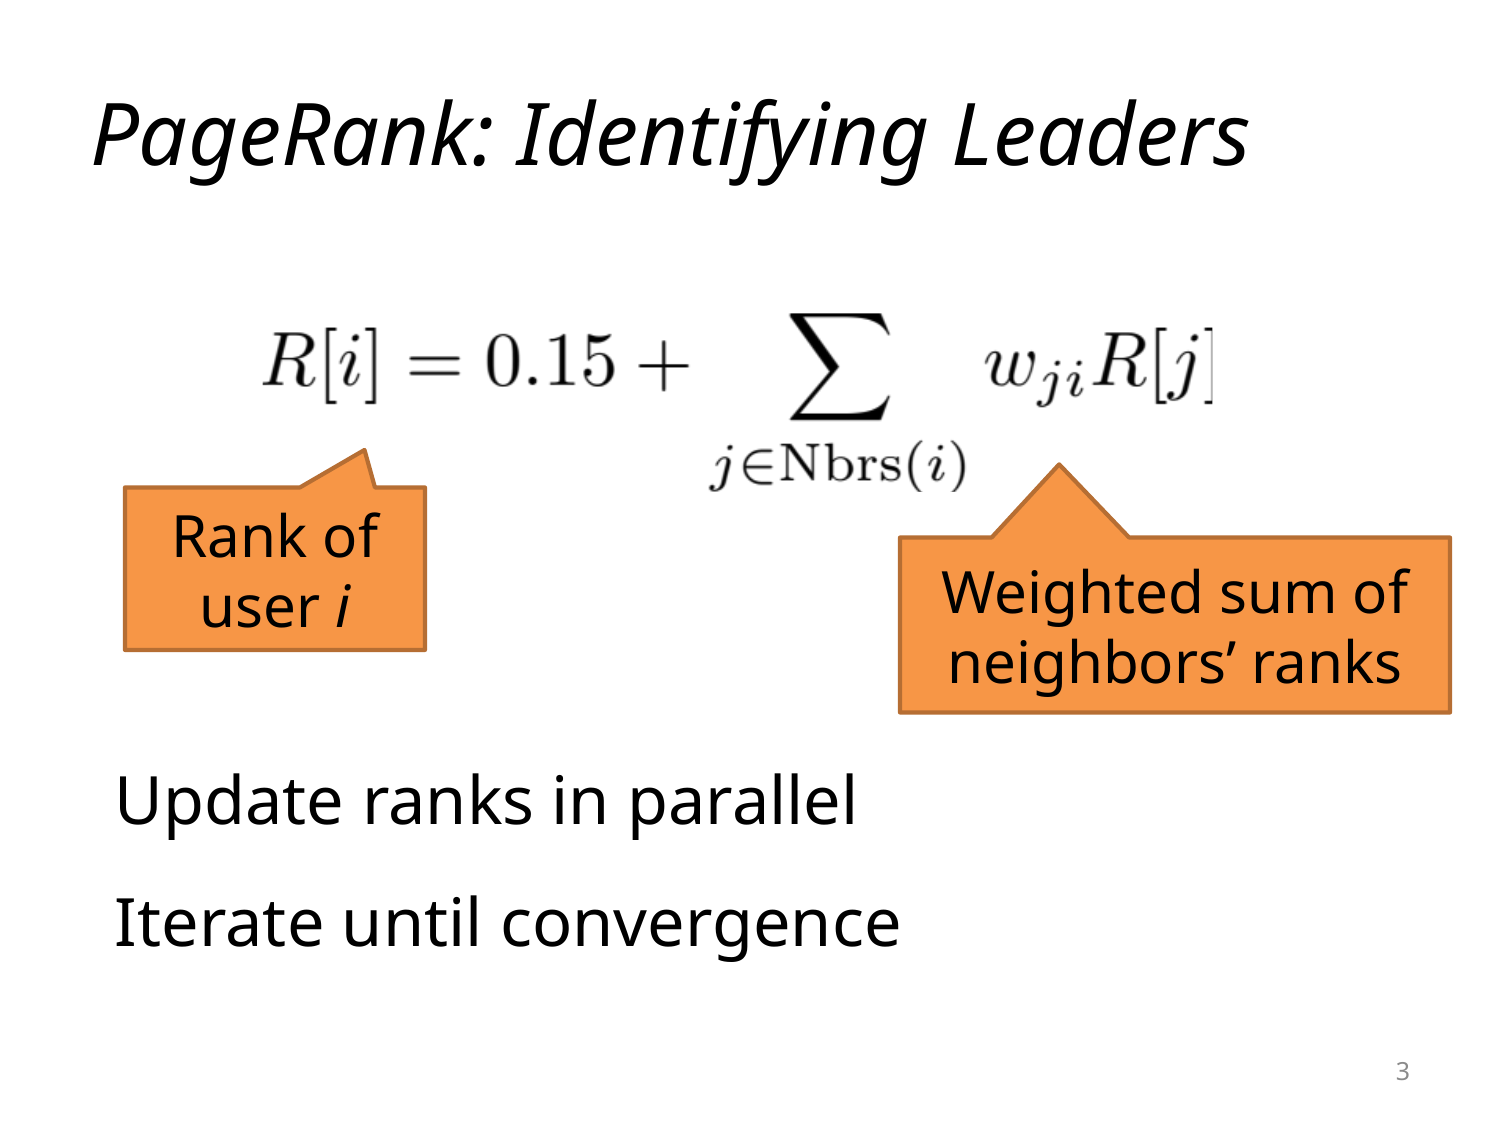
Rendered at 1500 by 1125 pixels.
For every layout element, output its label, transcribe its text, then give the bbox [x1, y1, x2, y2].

text_box Rank of user i [122, 485, 428, 653]
list Update ranks in parallel Iterate until convergence [99, 749, 1476, 1063]
title PageRank: Identifying Leaders [74, 37, 1426, 226]
picture [262, 312, 1213, 492]
text_box Weighted sum of neighbors’ ranks [897, 500, 1453, 715]
slide_number 3 [1074, 1042, 1425, 1103]
